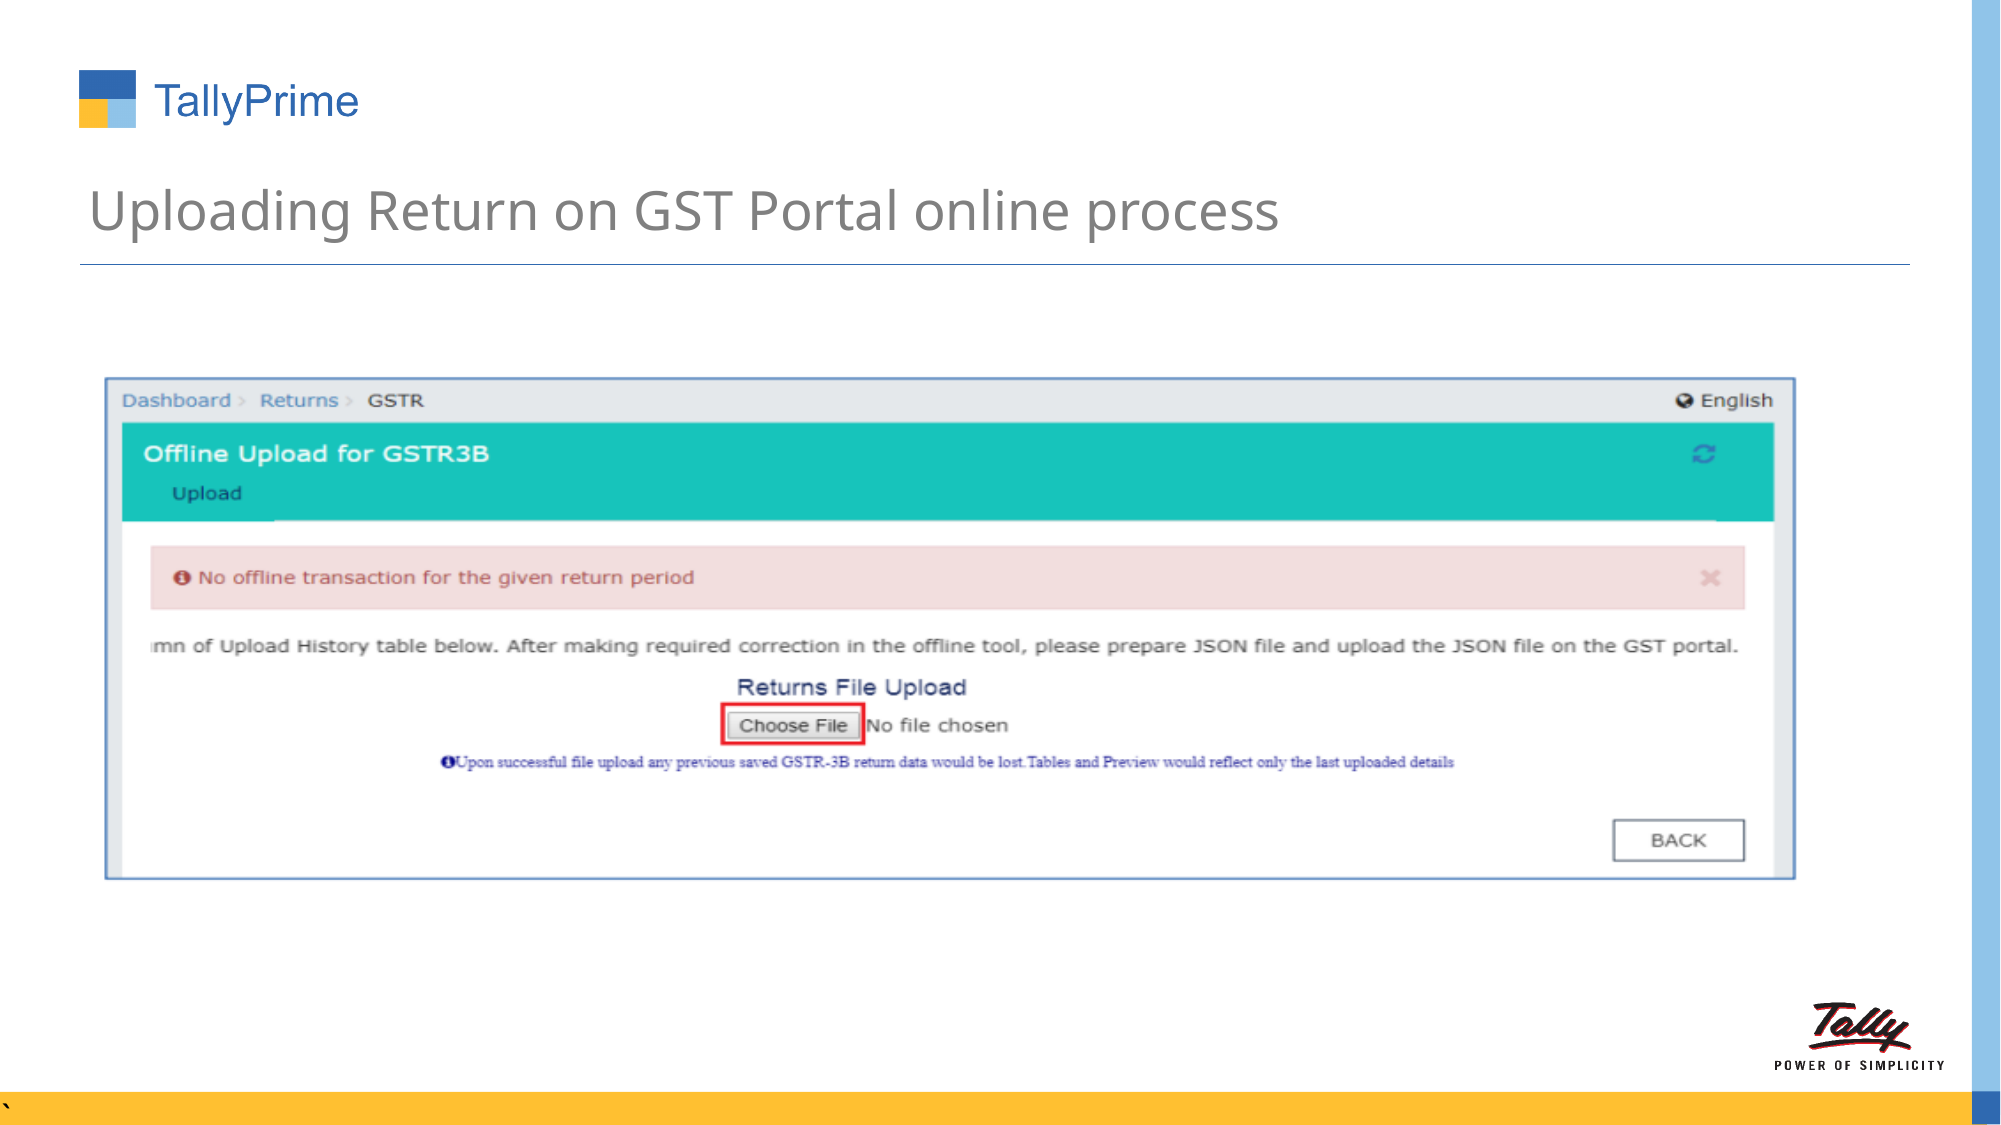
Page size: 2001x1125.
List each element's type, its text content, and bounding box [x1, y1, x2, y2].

picture [79, 70, 358, 128]
picture [96, 364, 1800, 886]
picture [1758, 989, 1961, 1083]
title Uploading Return on GST Portal online process [74, 176, 1904, 251]
